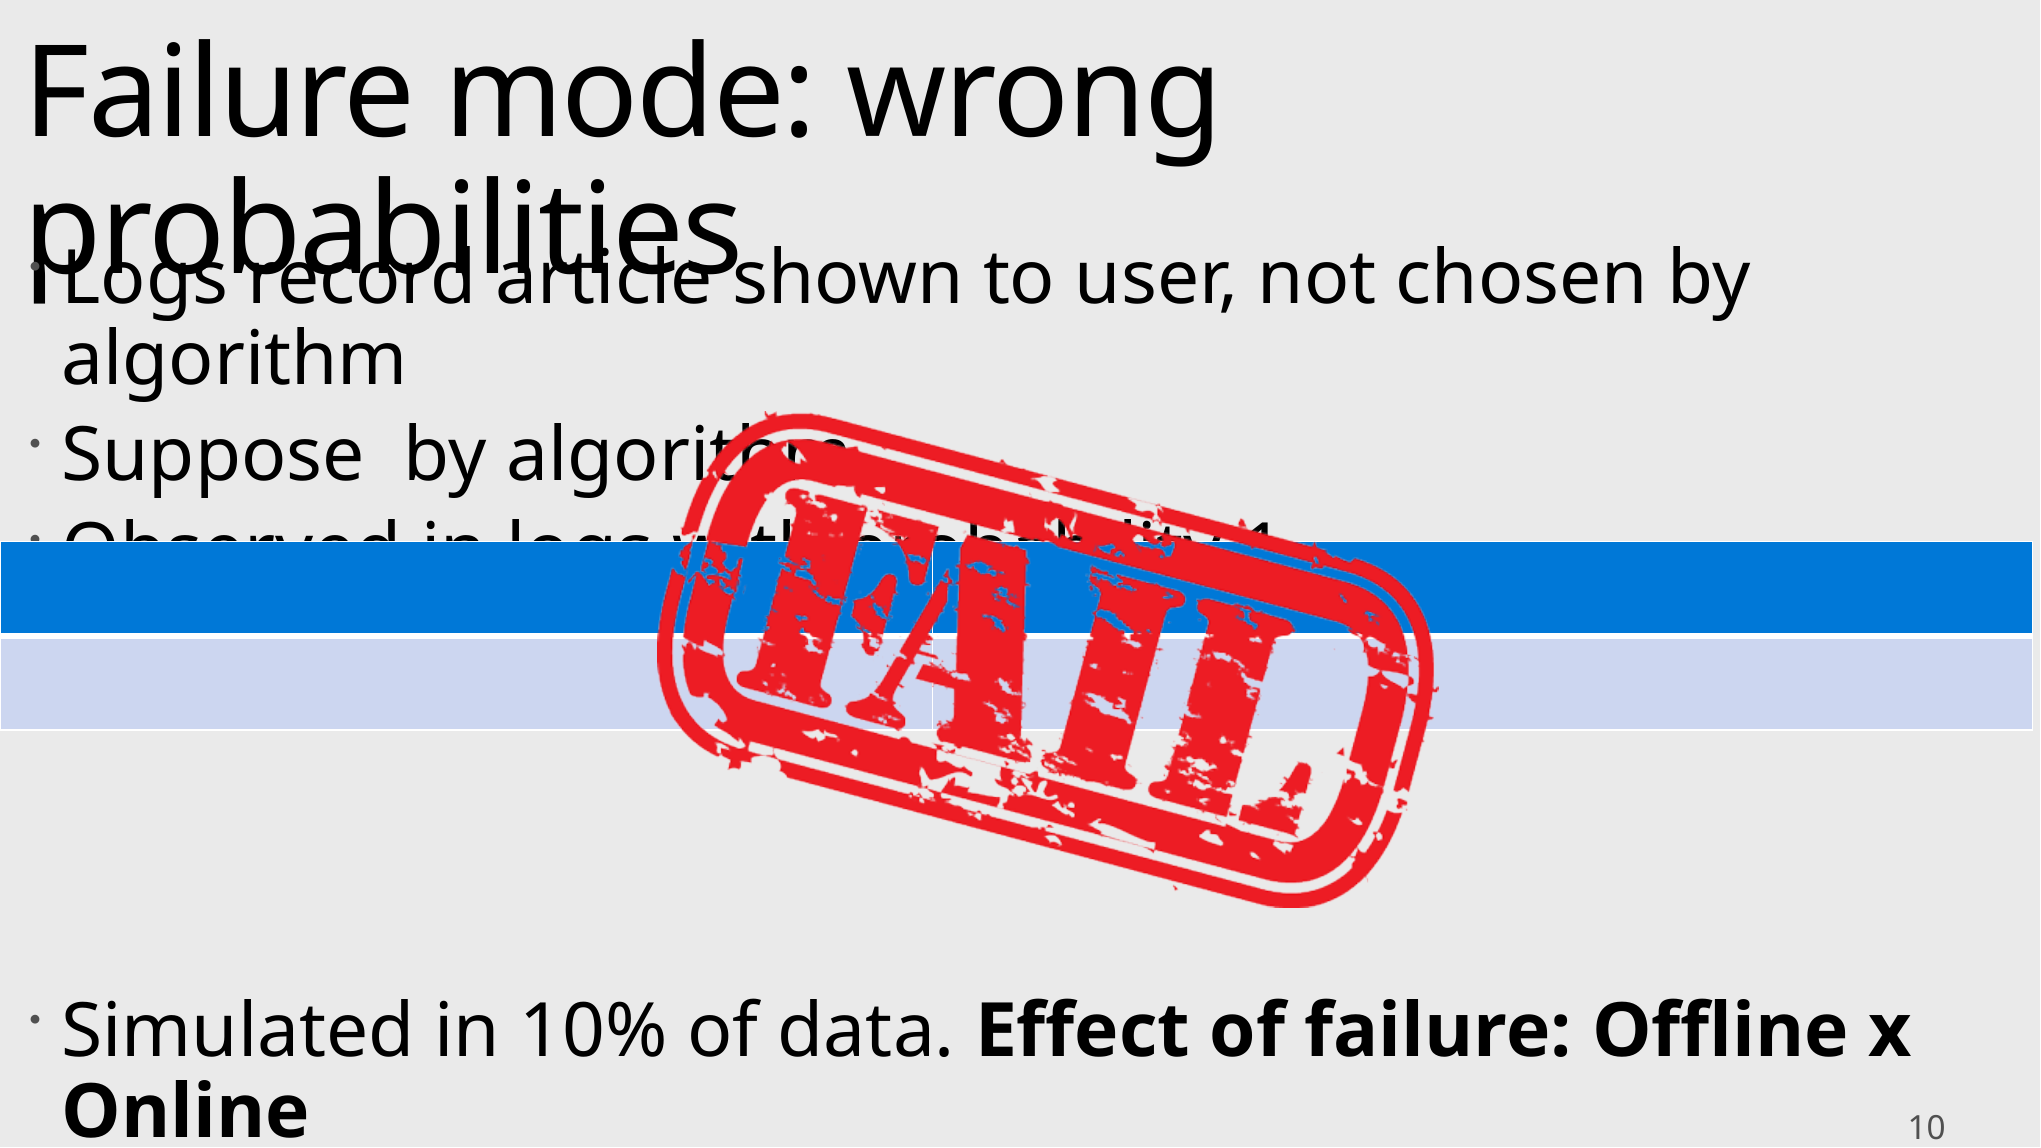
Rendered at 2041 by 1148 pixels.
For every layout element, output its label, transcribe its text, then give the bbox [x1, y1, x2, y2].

picture [657, 410, 1440, 909]
title Failure mode: wrong probabilities [0, 11, 1951, 162]
